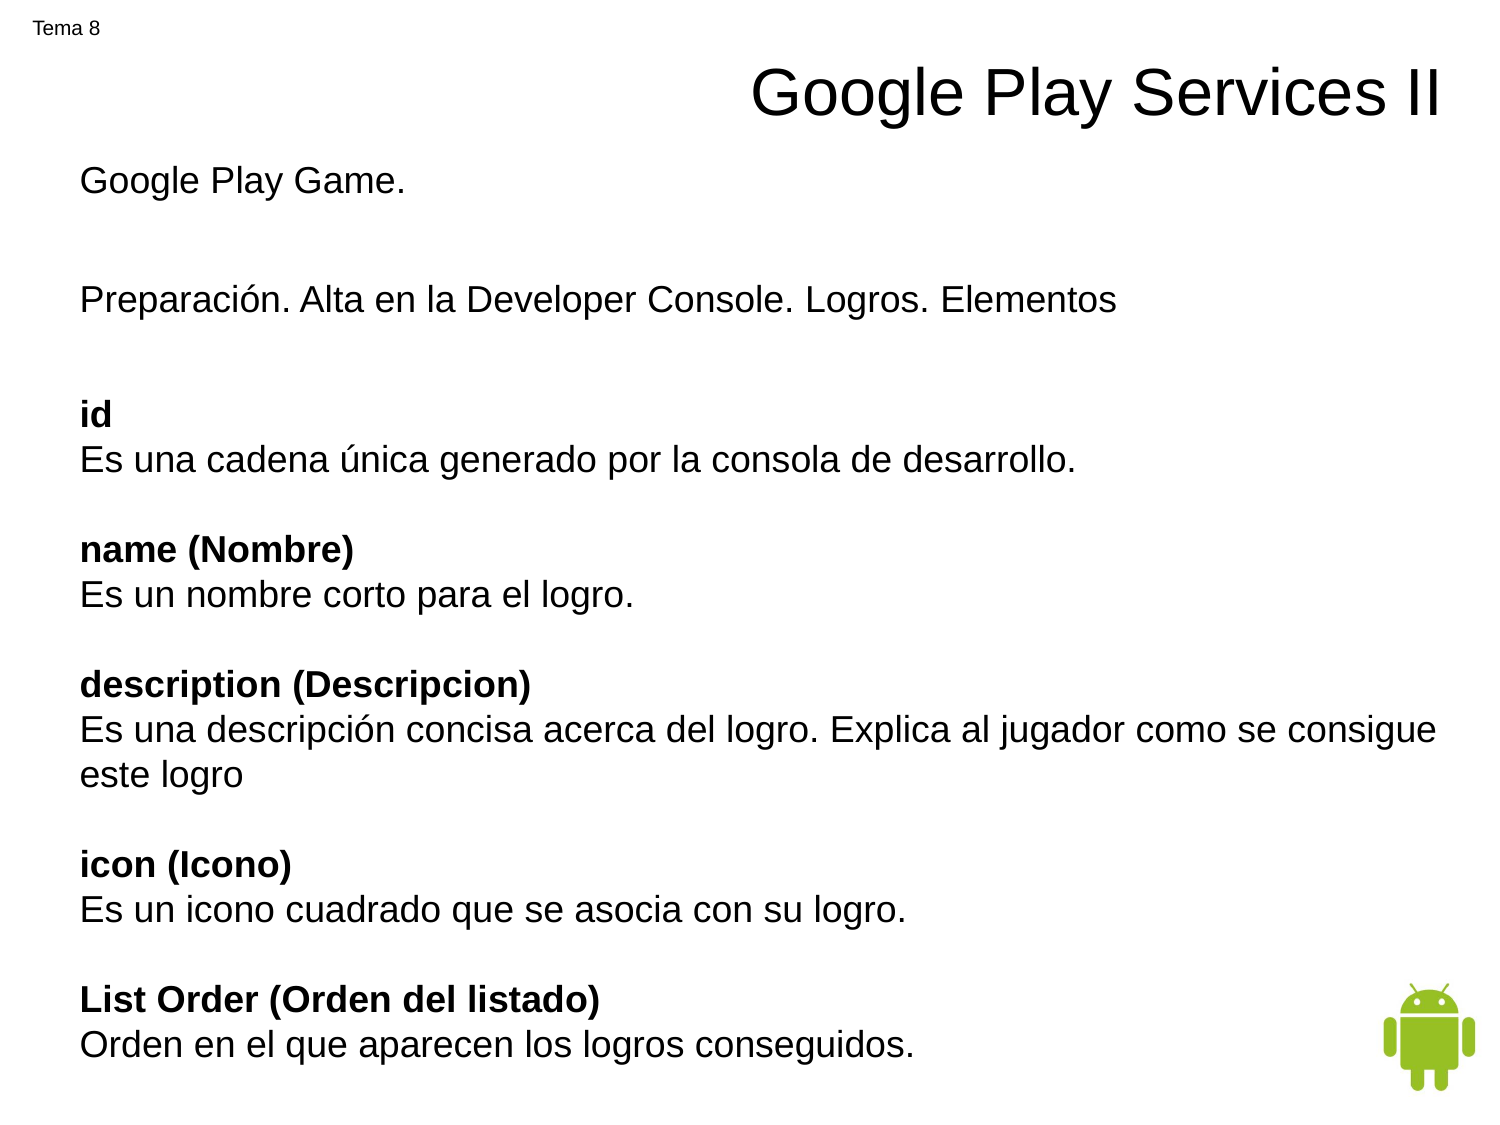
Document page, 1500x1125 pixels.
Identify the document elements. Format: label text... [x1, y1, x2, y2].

text_box Preparación. Alta en la Developer Console. Logros. Elementos [64, 267, 1459, 327]
text_box id Es una cadena única generado por la consola de desarrollo. name (Nombre) Es un nombre corto para el logro. description (Descripcion) Es una descripción concisa acerca del logro. Explica al jugador como se consigue este logro icon (Icono) Es un icono cuadrado que se asocia con su logro. List Order (Orden del listado) Orden en el que aparecen los logros conseguidos. [64, 338, 1483, 1073]
picture [1375, 975, 1483, 1097]
title Google Play Services II [631, 66, 1459, 111]
text_box Google Play Game. [64, 148, 774, 209]
text_box Tema 8 [17, 7, 195, 48]
